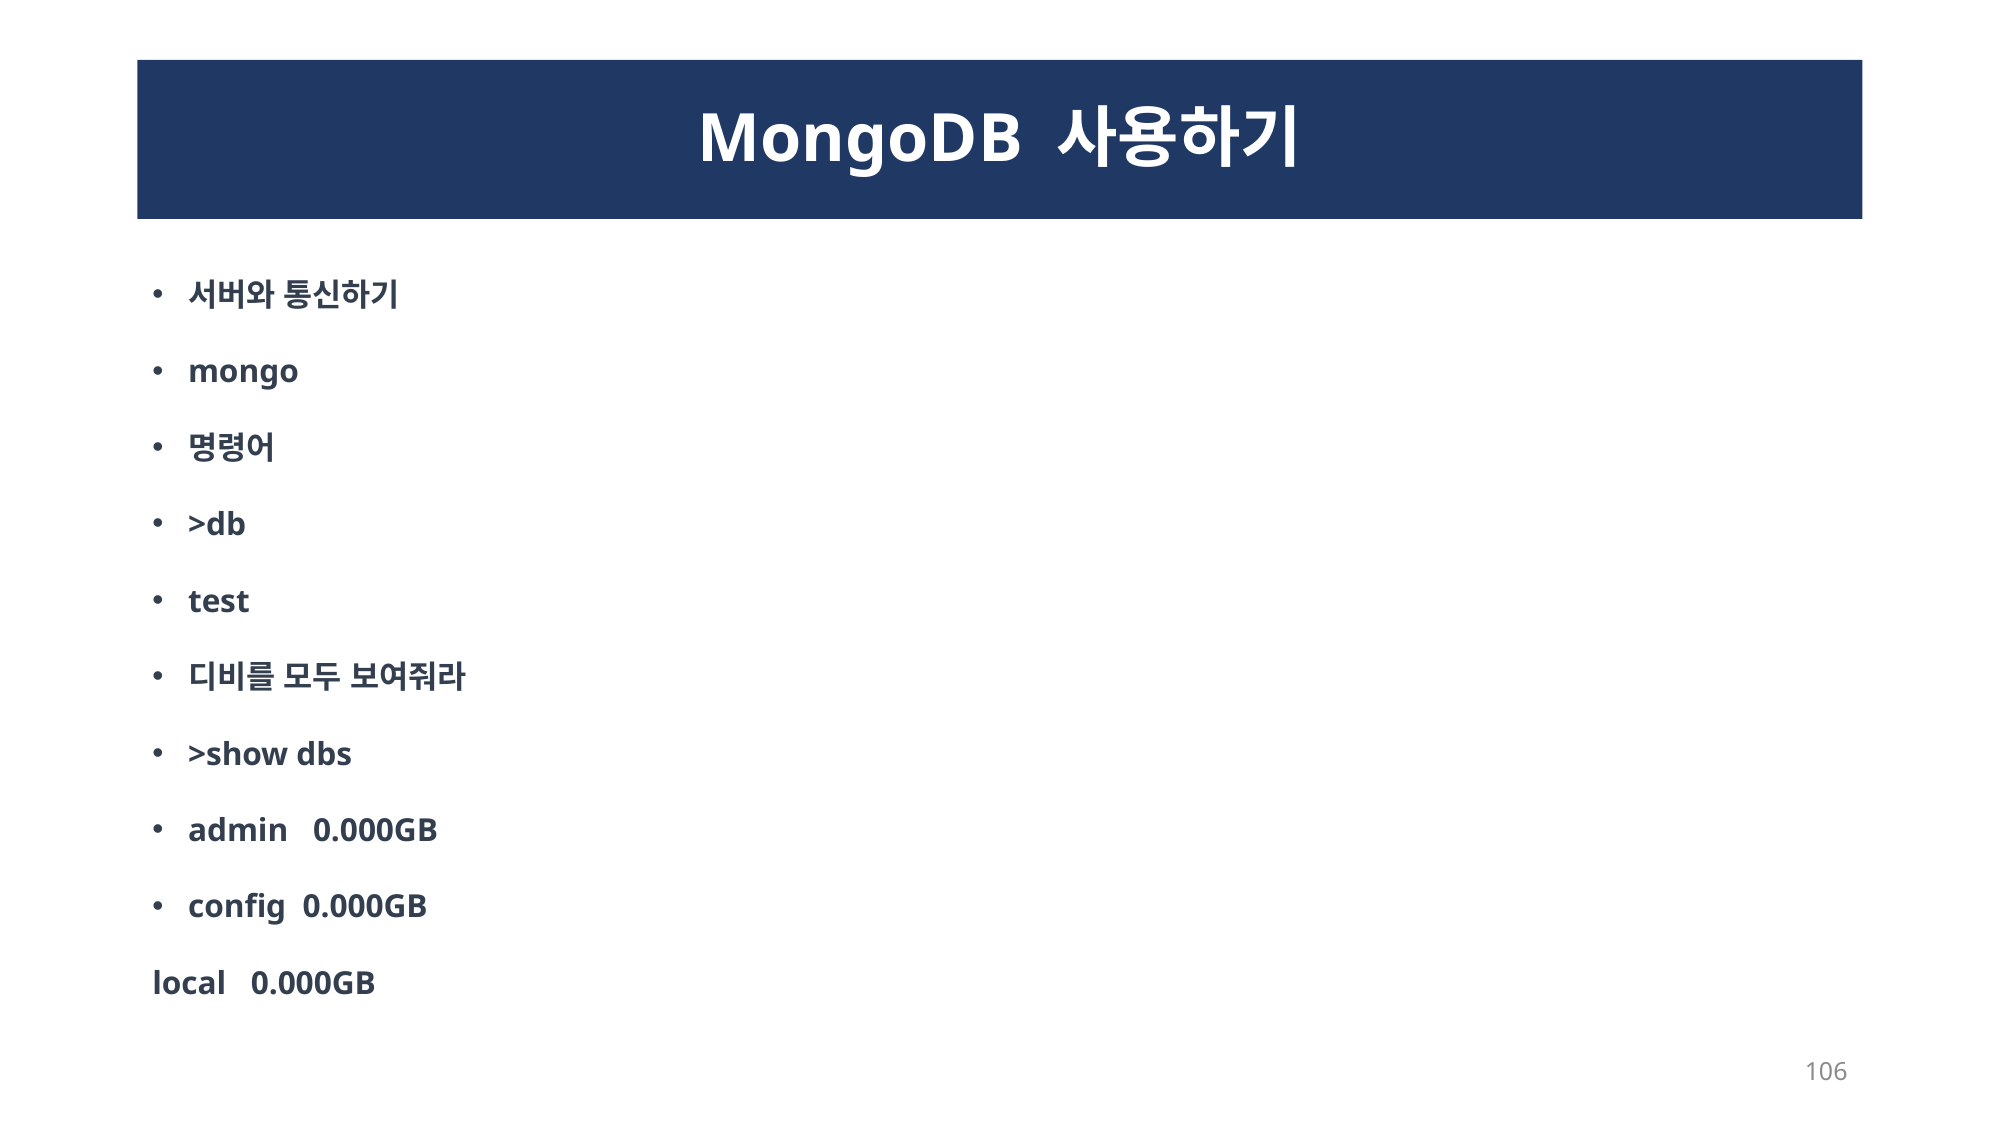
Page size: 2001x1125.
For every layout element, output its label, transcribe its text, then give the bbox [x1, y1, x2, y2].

slide_number 106 [1412, 1042, 1863, 1103]
title MongoDB 사용하기 [137, 59, 1863, 219]
list 서버와 통신하기 mongo 명령어 >db test 디비를 모두 보여줘라 >show dbs admin 0.000GB config 0.000GB local 0.000GB [137, 248, 1863, 1014]
